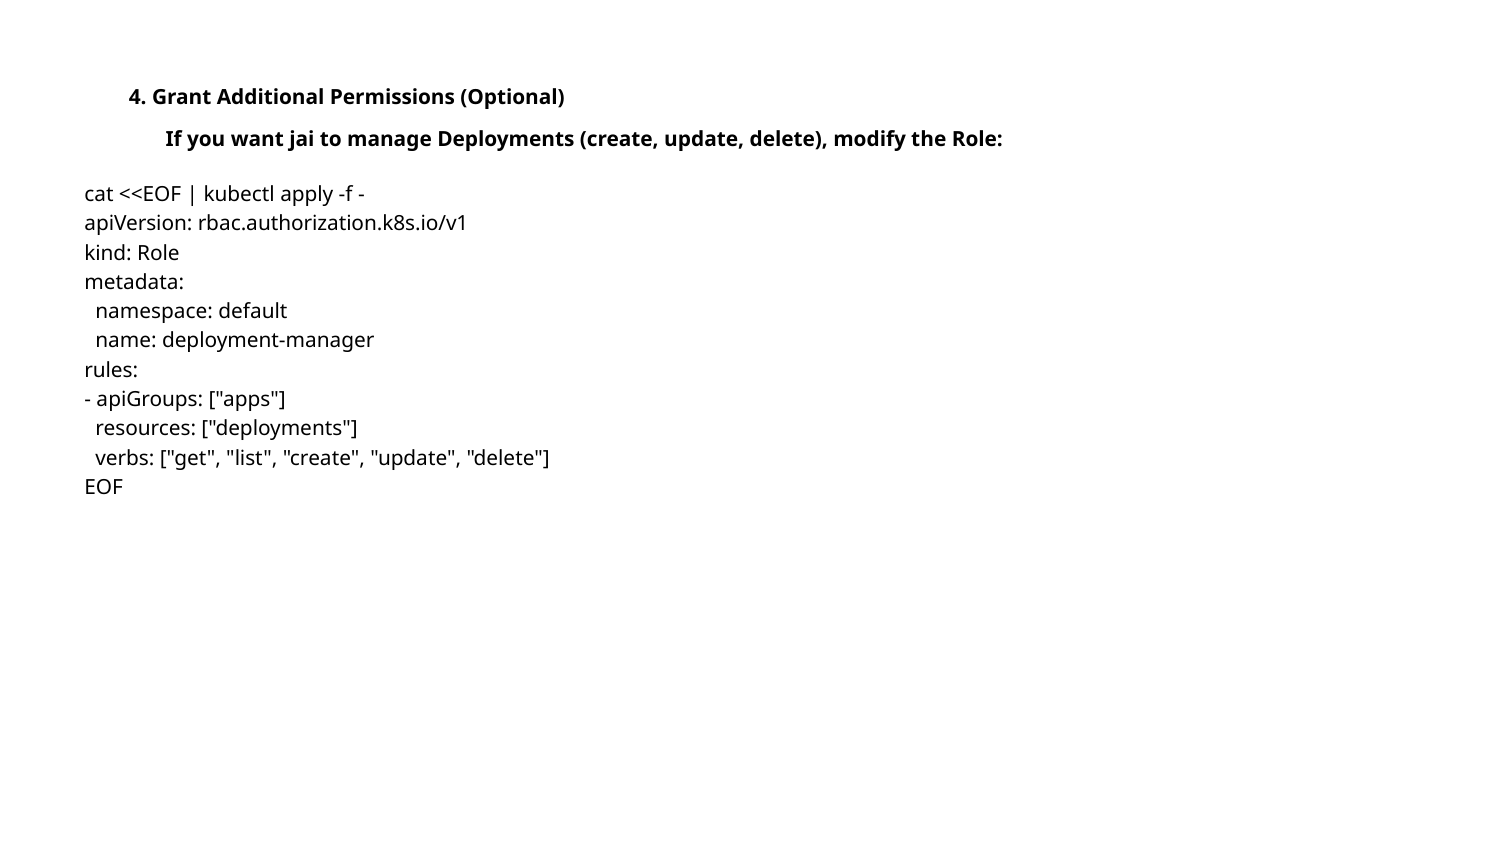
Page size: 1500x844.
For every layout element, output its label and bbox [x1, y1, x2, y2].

text_box [84, 79, 610, 109]
text_box [84, 120, 1085, 151]
text_box [84, 176, 1085, 499]
